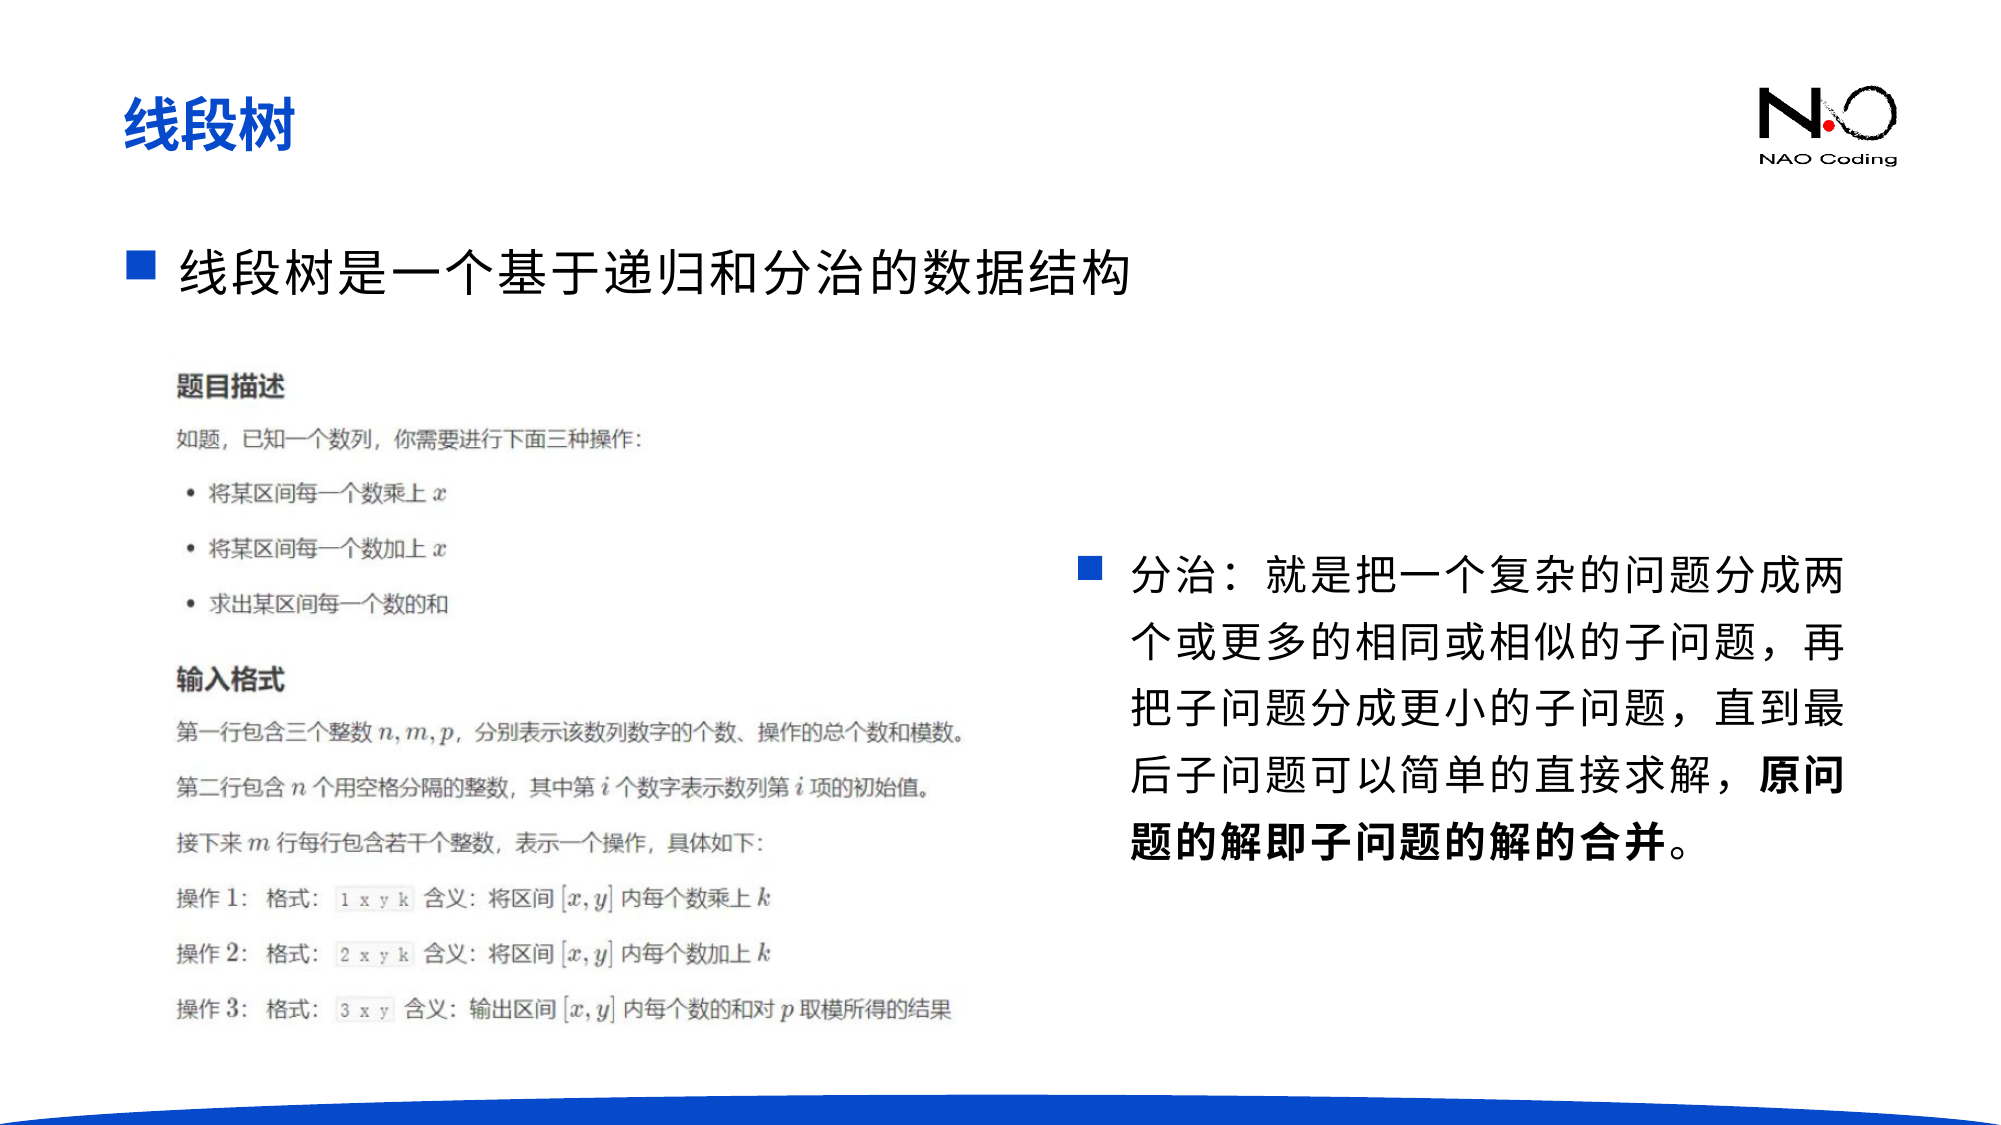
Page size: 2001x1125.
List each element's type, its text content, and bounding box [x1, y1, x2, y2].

picture [1742, 38, 1918, 214]
text_box 线段树 [107, 68, 1206, 178]
text_box 线段树是一个基于递归和分治的数据结构 [107, 227, 1806, 309]
picture [156, 354, 1000, 1041]
text_box 分治：就是把一个复杂的问题分成两个或更多的相同或相似的子问题，再把子问题分成更小的子问题，直到最后子问题可以简单的直接求解，原问题的解即子问题的解的合并。 [1059, 524, 1896, 873]
